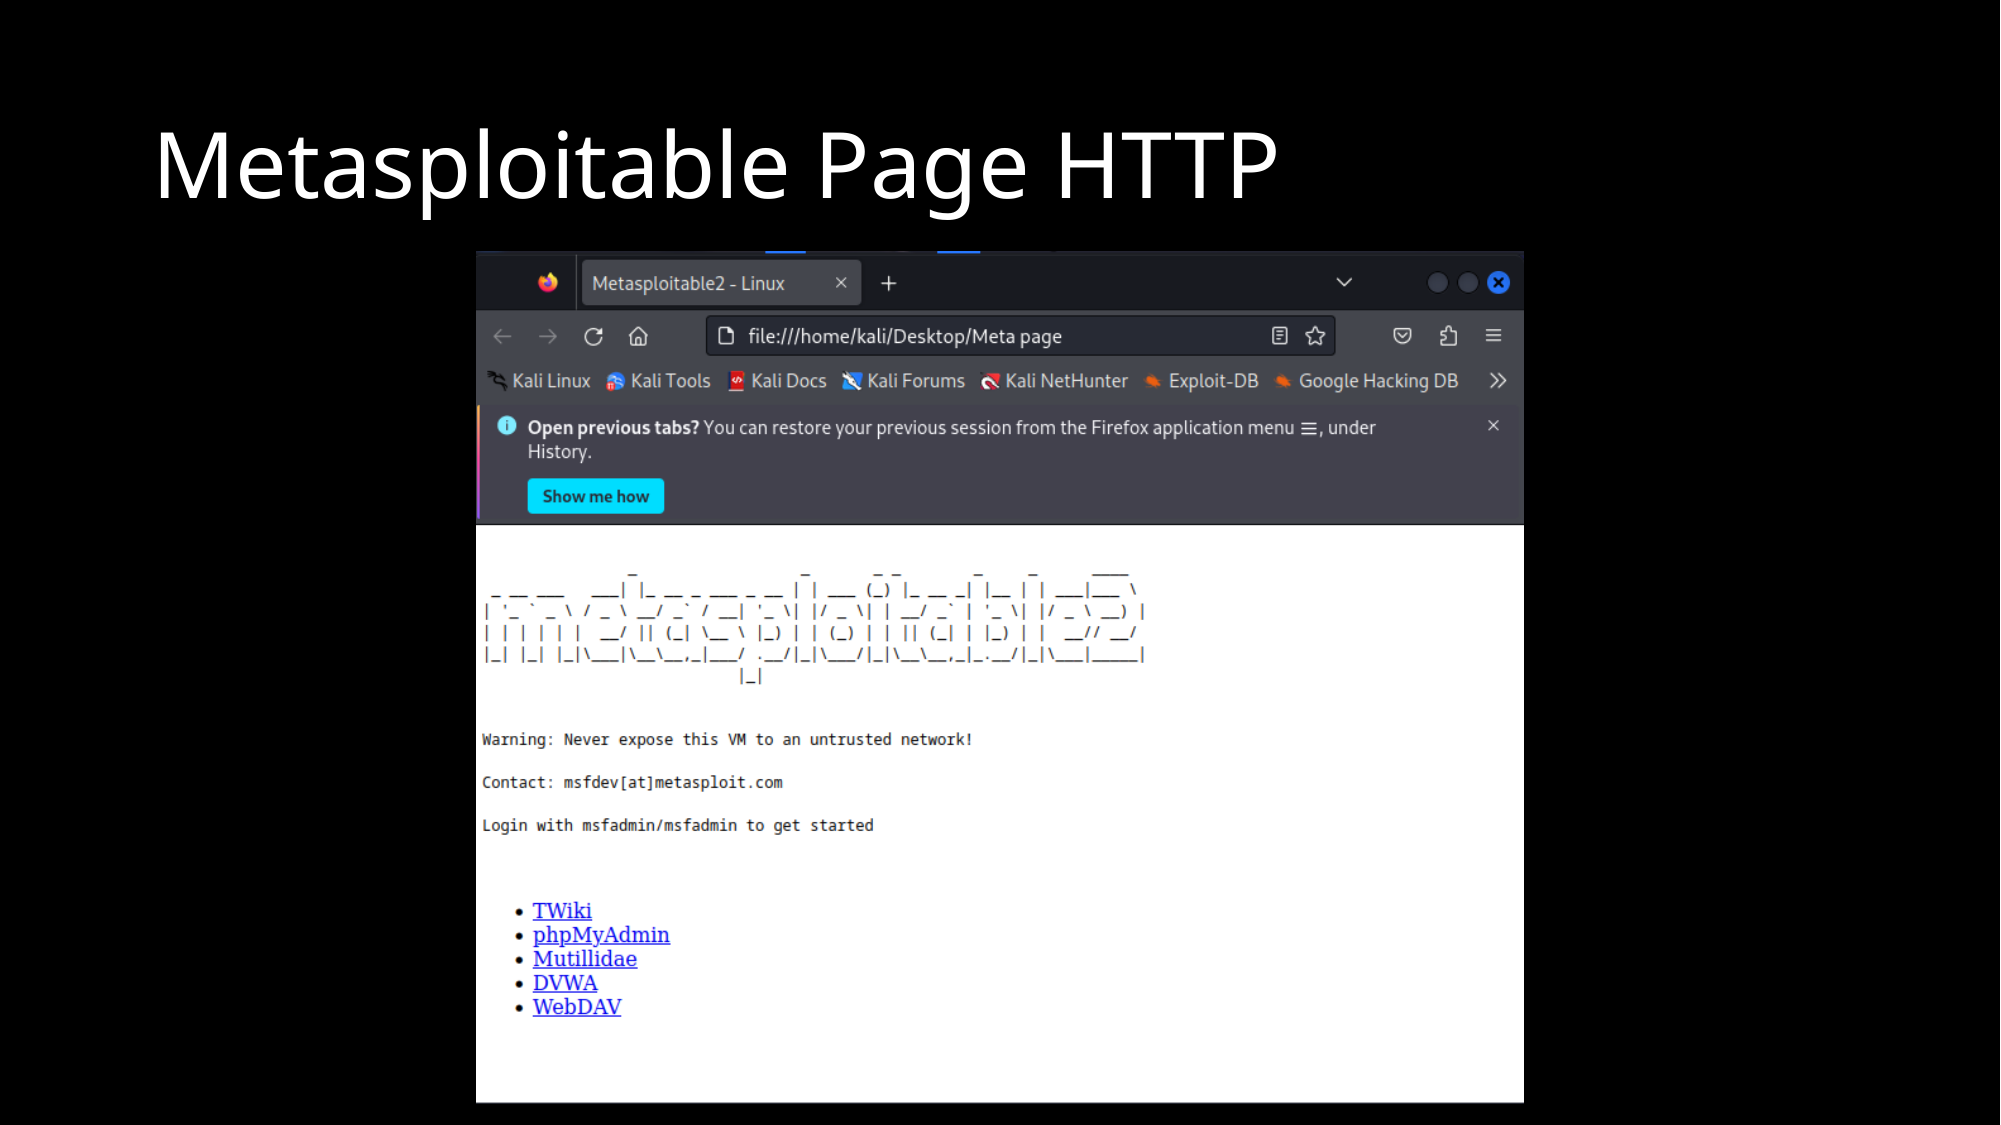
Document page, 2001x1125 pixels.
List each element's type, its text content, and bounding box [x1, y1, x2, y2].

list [476, 251, 1524, 1105]
title Metasploitable Page HTTP [137, 59, 1863, 278]
